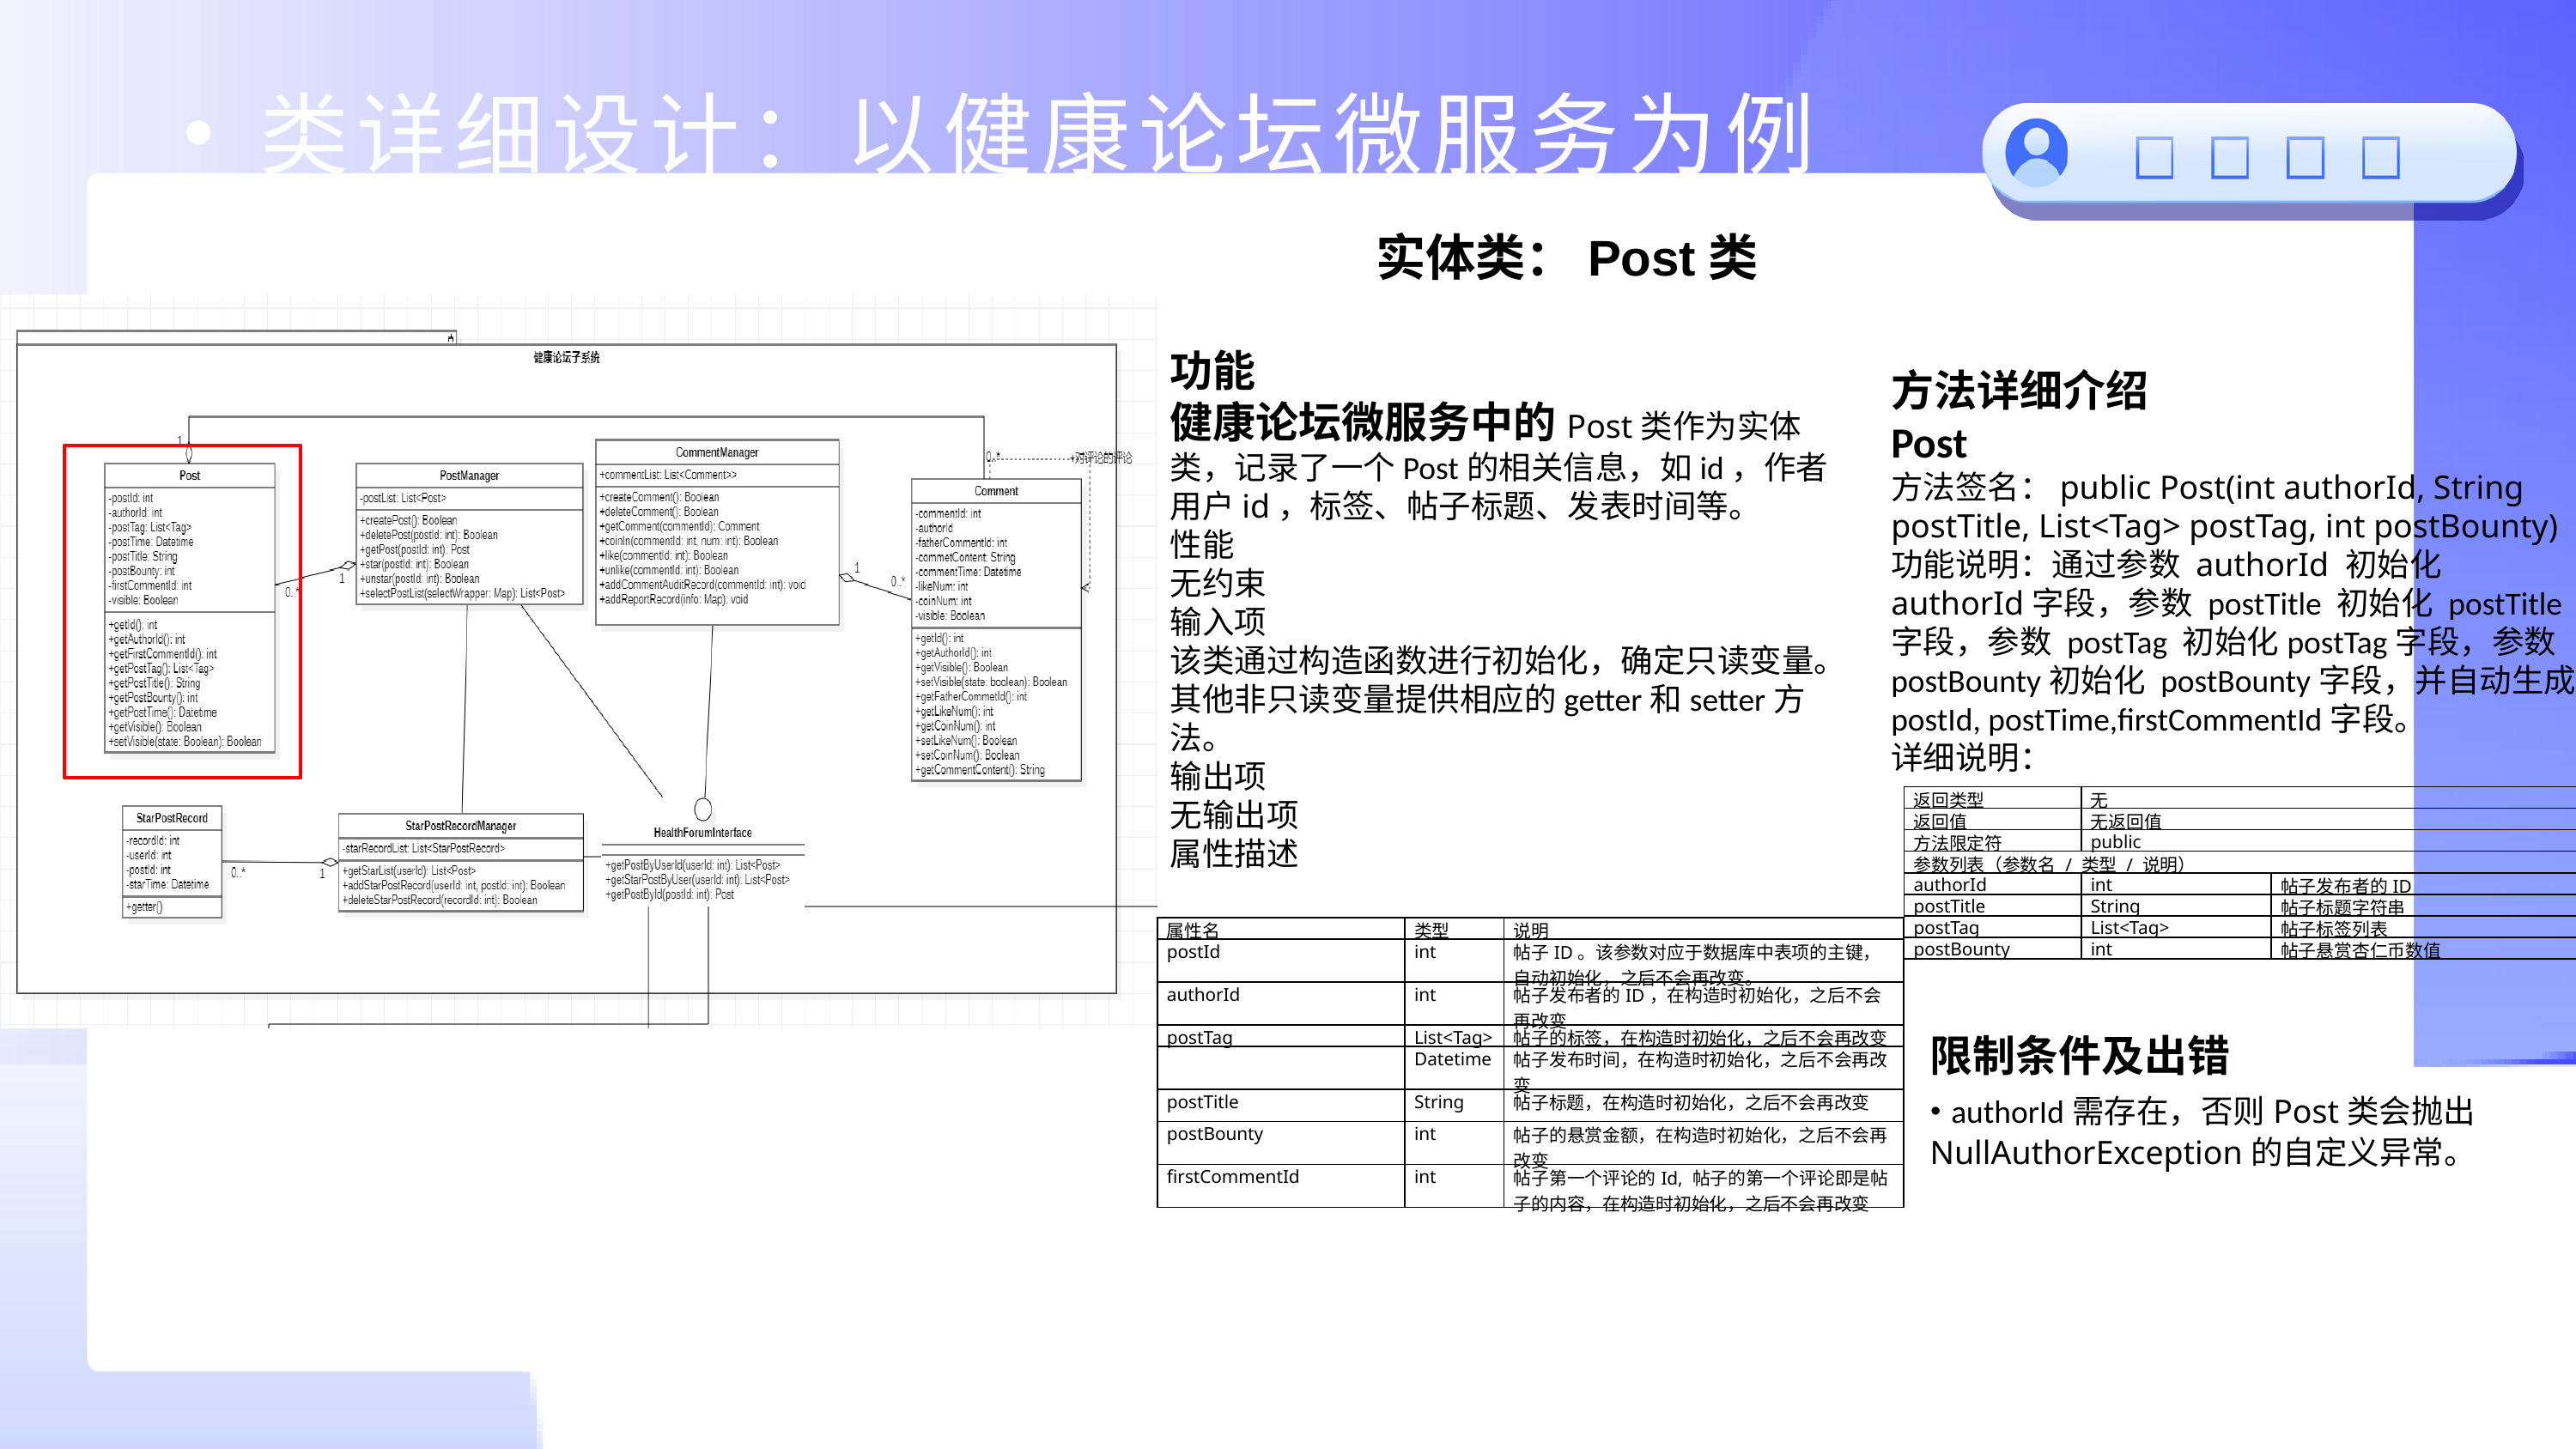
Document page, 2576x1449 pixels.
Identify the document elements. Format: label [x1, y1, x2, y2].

picture [1, 294, 1157, 1029]
text_box [0, 0, 2576, 1449]
text_box [87, 103, 2415, 1372]
